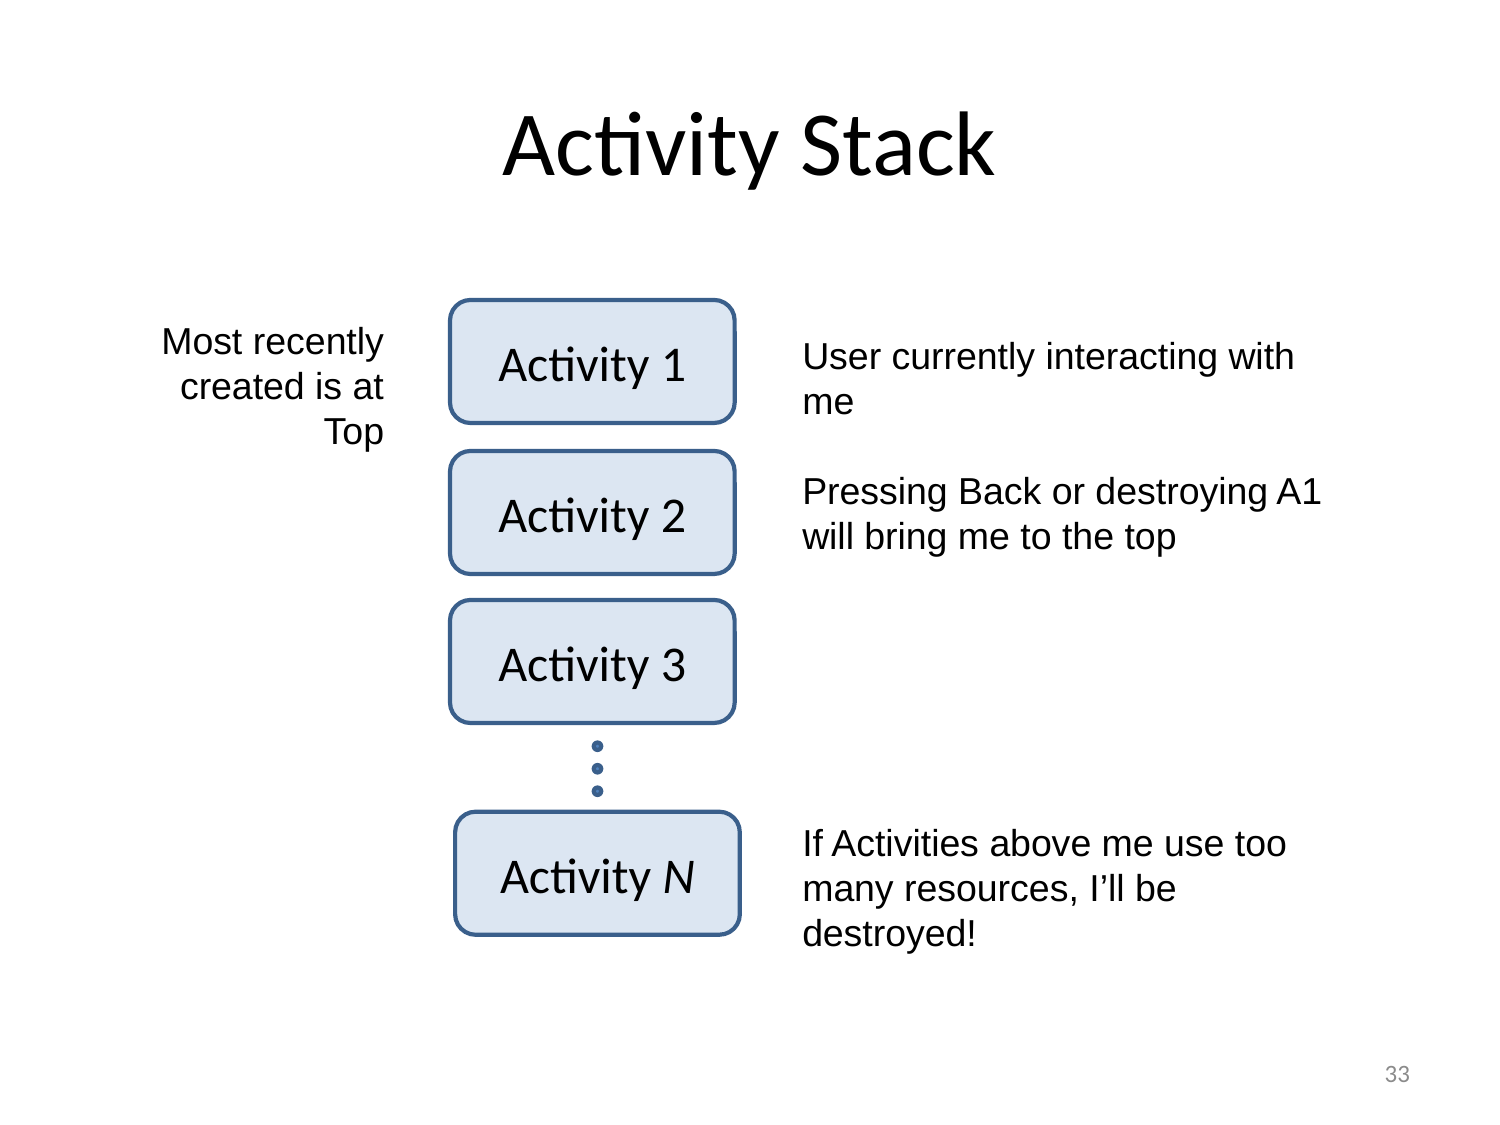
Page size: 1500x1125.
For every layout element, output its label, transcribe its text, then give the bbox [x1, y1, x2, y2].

text_box Activity 2 [447, 448, 737, 577]
text_box If Activities above me use too many resources, I’ll be destroyed! [787, 811, 1338, 961]
text_box Activity 1 [447, 297, 737, 426]
text_box [591, 785, 604, 798]
text_box [591, 740, 604, 753]
text_box Activity N [453, 809, 742, 937]
text_box Most recently created is at Top [99, 309, 399, 460]
slide_number 33 [1074, 1042, 1425, 1103]
text_box Pressing Back or destroying A1 will bring me to the top [787, 459, 1338, 565]
text_box User currently interacting with me [787, 324, 1363, 430]
text_box [591, 762, 604, 775]
title Activity Stack [74, 44, 1426, 233]
text_box Activity 3 [447, 597, 737, 726]
